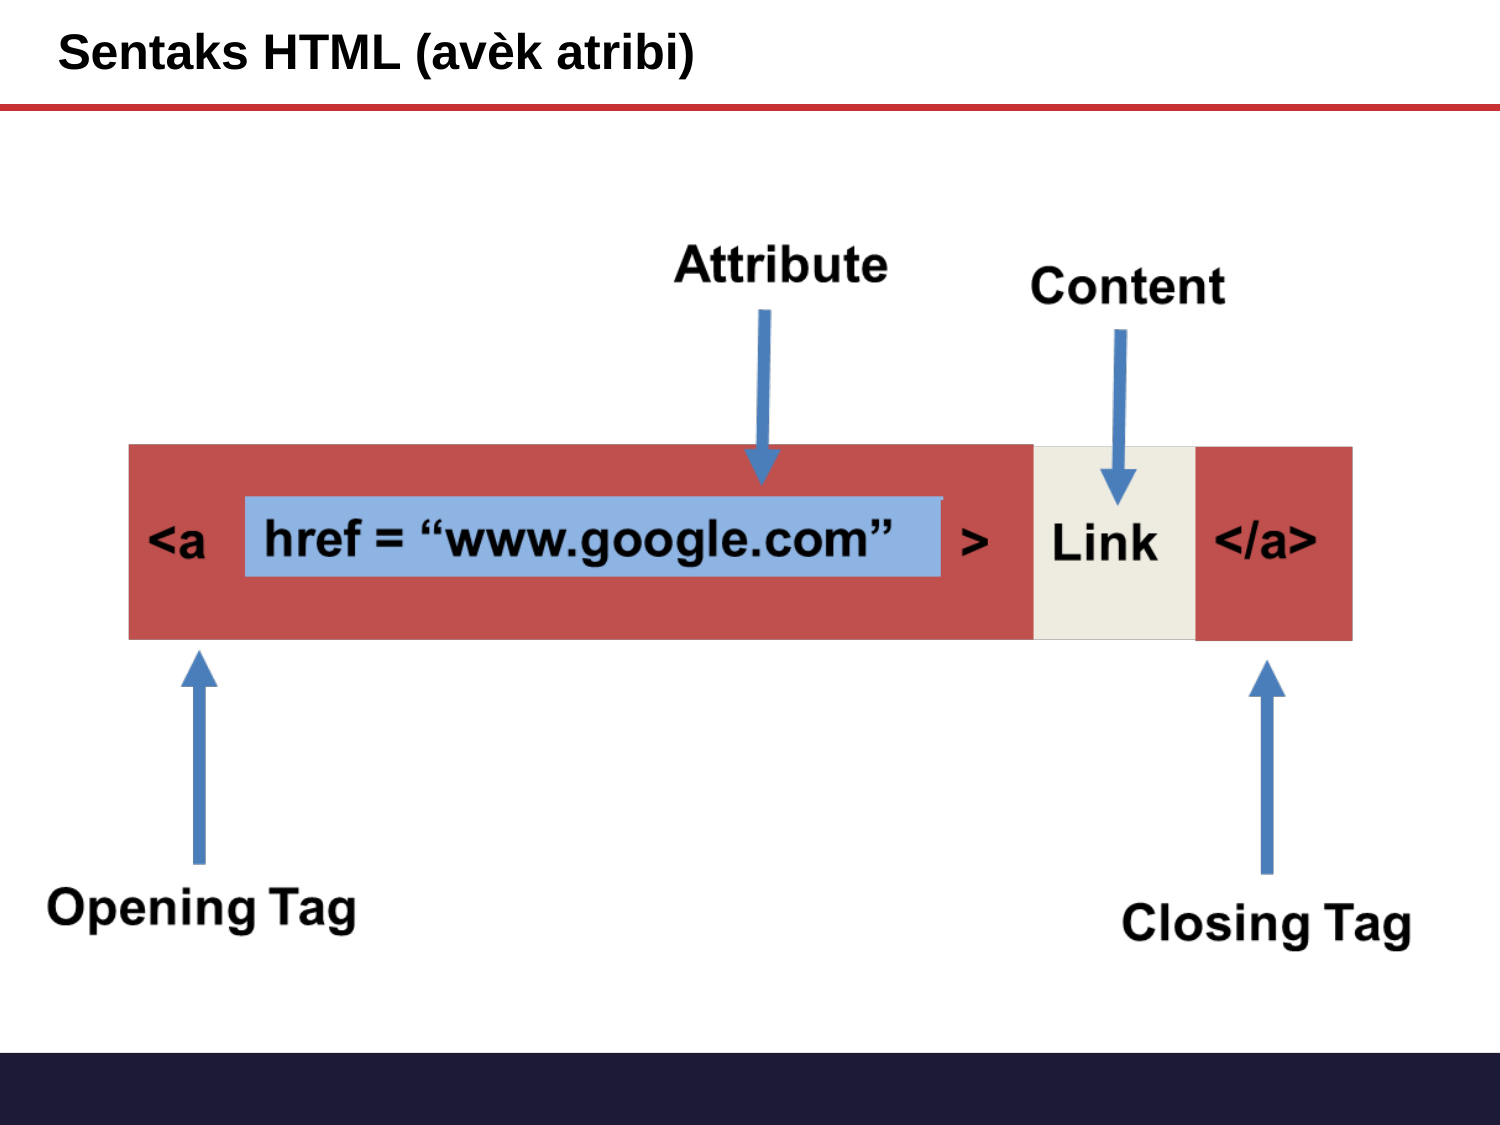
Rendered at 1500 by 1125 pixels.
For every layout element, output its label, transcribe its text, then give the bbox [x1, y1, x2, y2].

title Sentaks HTML (avèk atribi) [49, 0, 1176, 108]
picture [14, 217, 1500, 986]
